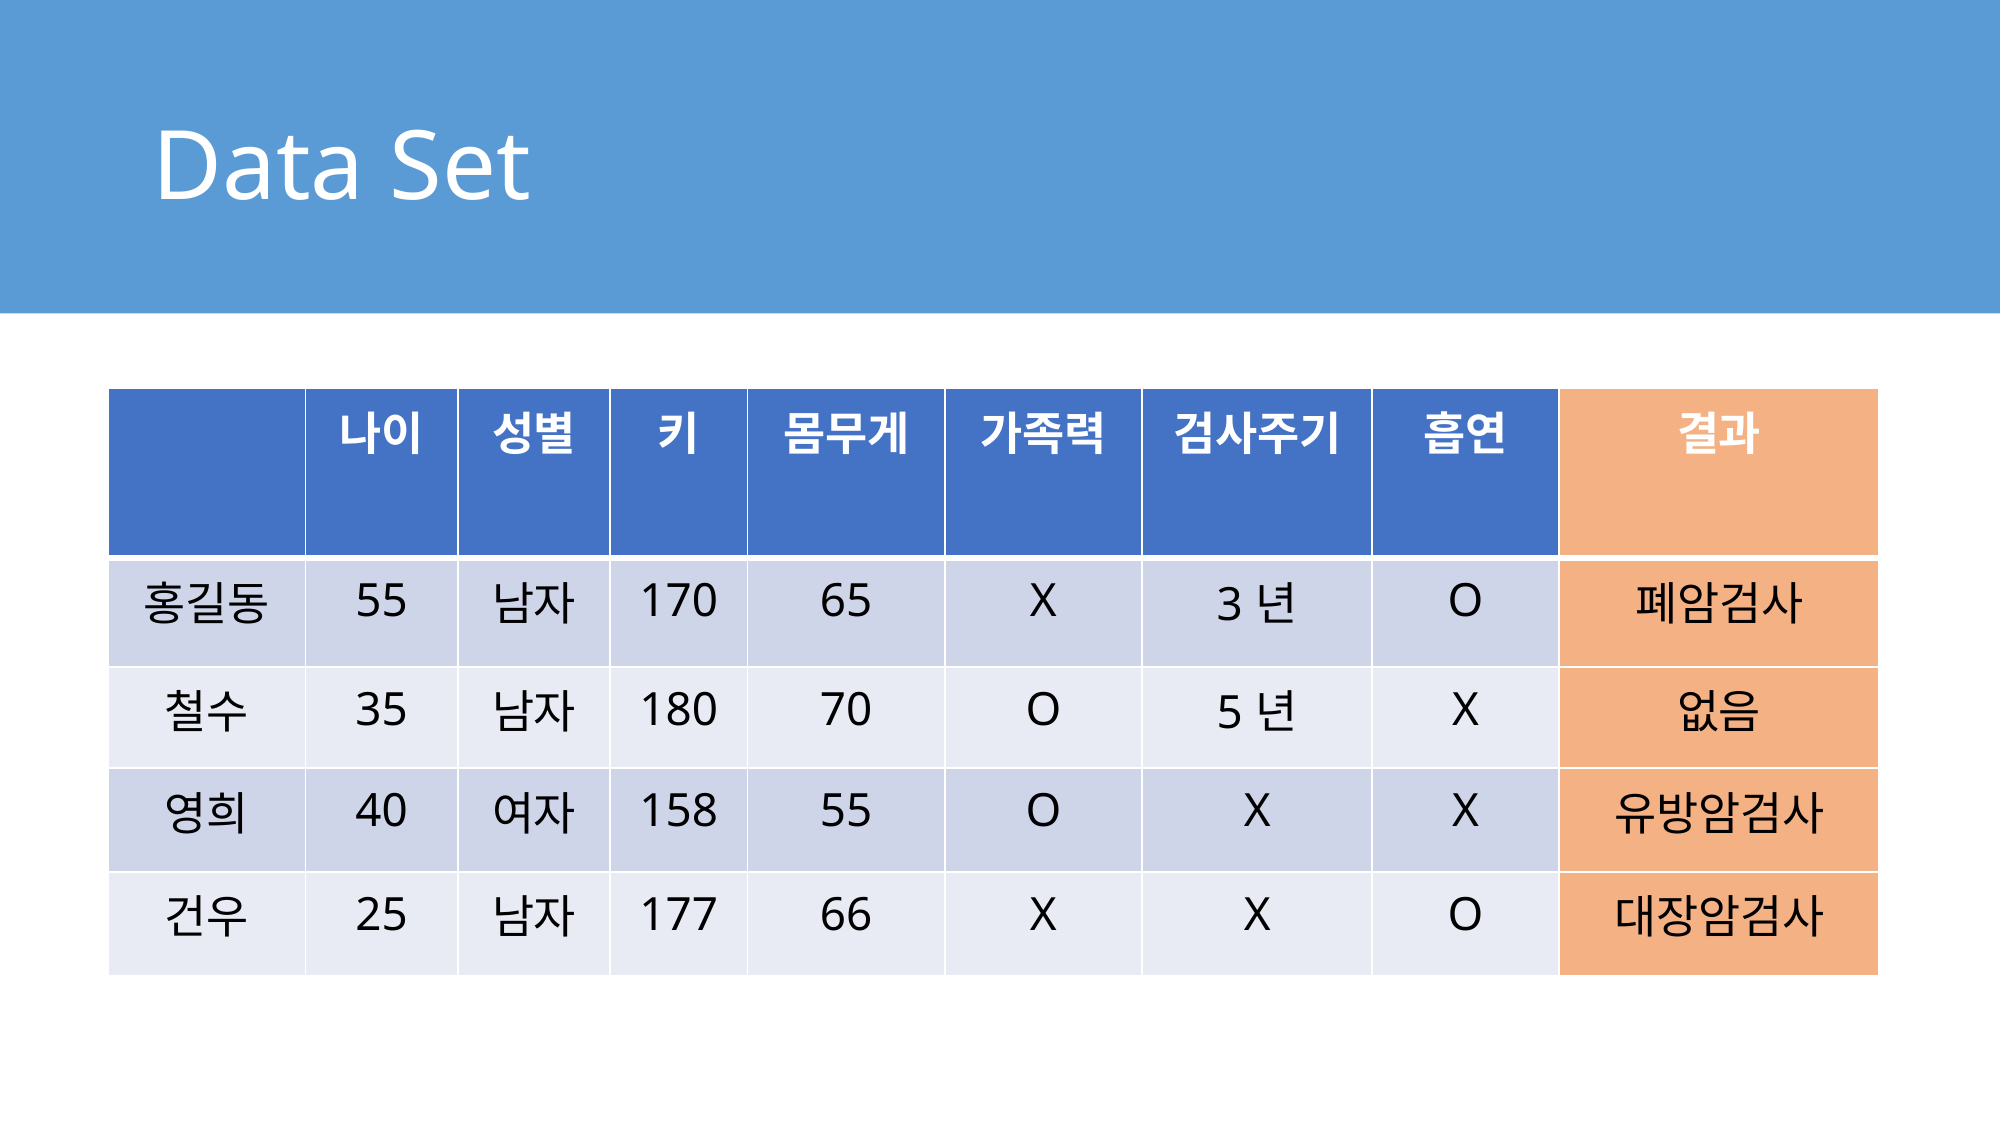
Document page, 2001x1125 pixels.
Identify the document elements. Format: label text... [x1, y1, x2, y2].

table_cell O [1373, 561, 1558, 666]
table_cell 남자 [459, 873, 609, 975]
table_cell 폐암검사 [1560, 561, 1878, 666]
table_cell X [1143, 769, 1371, 871]
table_cell 철수 [109, 668, 305, 767]
table_cell 35 [306, 668, 457, 767]
table_header 검사주기 [1143, 389, 1371, 555]
table_cell O [946, 769, 1141, 871]
table_header 나이 [306, 389, 457, 555]
table_header 몸무게 [748, 389, 944, 555]
table_cell 70 [748, 668, 944, 767]
table_cell 177 [611, 873, 747, 975]
table_cell 3년 [1143, 561, 1371, 666]
table_cell X [1373, 769, 1558, 871]
table_cell 유방암검사 [1560, 769, 1878, 871]
table_cell 40 [306, 769, 457, 871]
table_cell X [946, 873, 1141, 975]
table_header 성별 [459, 389, 609, 555]
table_cell 남자 [459, 668, 609, 767]
table_cell X [946, 561, 1141, 666]
table_header 흡연 [1373, 389, 1558, 555]
table_cell 여자 [459, 769, 609, 871]
table_cell 180 [611, 668, 747, 767]
table_header [109, 389, 305, 555]
table_cell O [1373, 873, 1558, 975]
table_cell 건우 [109, 873, 305, 975]
table_cell 170 [611, 561, 747, 666]
table_header 결과 [1560, 389, 1878, 555]
table_cell 66 [748, 873, 944, 975]
table_cell 158 [611, 769, 747, 871]
table_cell 5년 [1143, 668, 1371, 767]
text_box [0, 0, 2000, 314]
table_cell 남자 [459, 561, 609, 666]
title Data Set [137, 59, 1863, 278]
table_cell X [1143, 873, 1371, 975]
table_cell O [946, 668, 1141, 767]
table_cell X [1373, 668, 1558, 767]
table_header 가족력 [946, 389, 1141, 555]
table_cell 55 [306, 561, 457, 666]
table_cell 55 [748, 769, 944, 871]
table_cell 홍길동 [109, 561, 305, 666]
table_cell 대장암검사 [1560, 873, 1878, 975]
table_cell 65 [748, 561, 944, 666]
table_cell 없음 [1560, 668, 1878, 767]
table_header 키 [611, 389, 747, 555]
table_cell 영희 [109, 769, 305, 871]
table_cell 25 [306, 873, 457, 975]
